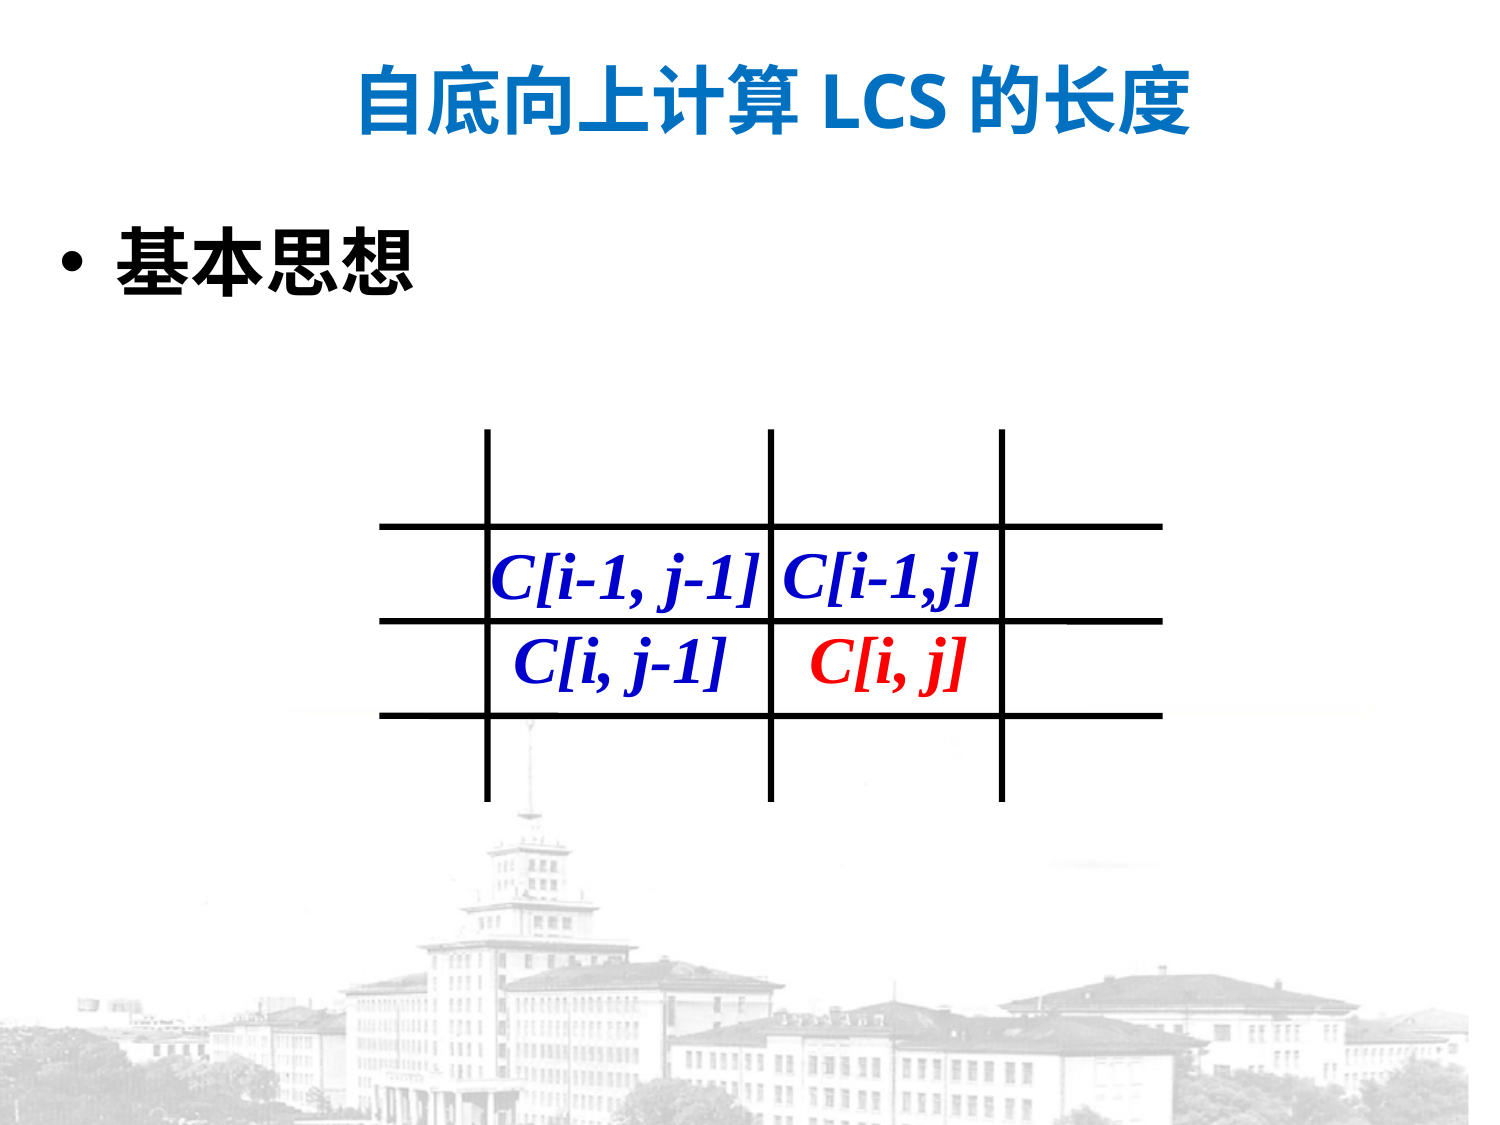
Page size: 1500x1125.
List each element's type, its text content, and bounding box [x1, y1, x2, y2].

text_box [382, 432, 1160, 799]
text_box 自底向上计算LCS的长度 [336, 45, 1454, 150]
list 基本思想 [44, 208, 563, 315]
picture [0, 529, 1500, 1125]
